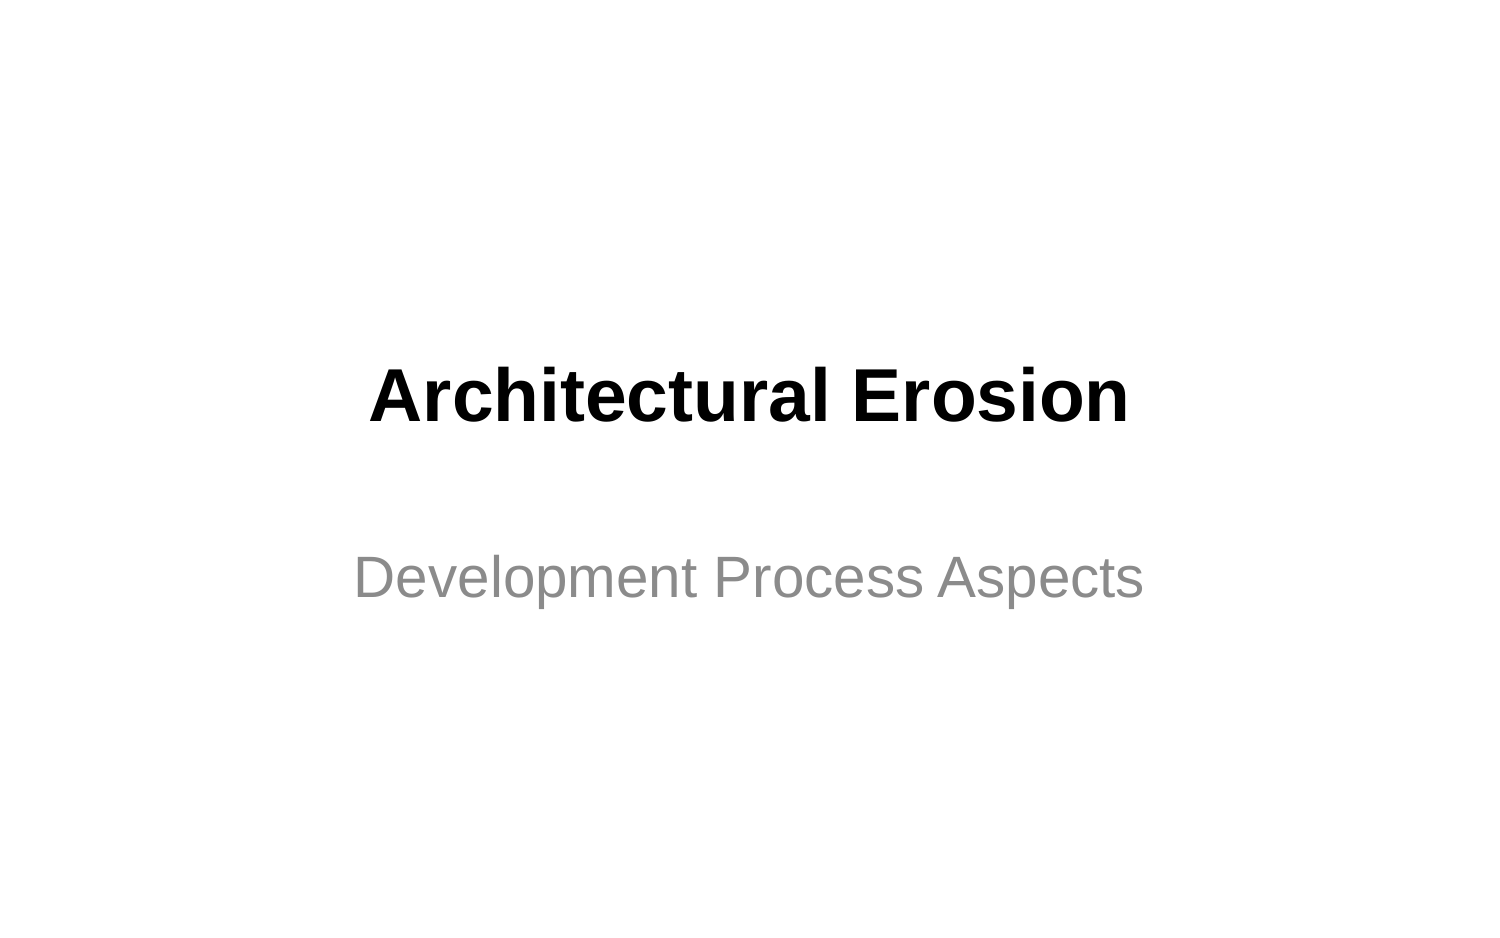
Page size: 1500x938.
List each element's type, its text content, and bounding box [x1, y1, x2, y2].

title Architectural Erosion [112, 291, 1388, 493]
subtitle Development Process Aspects [225, 531, 1275, 771]
